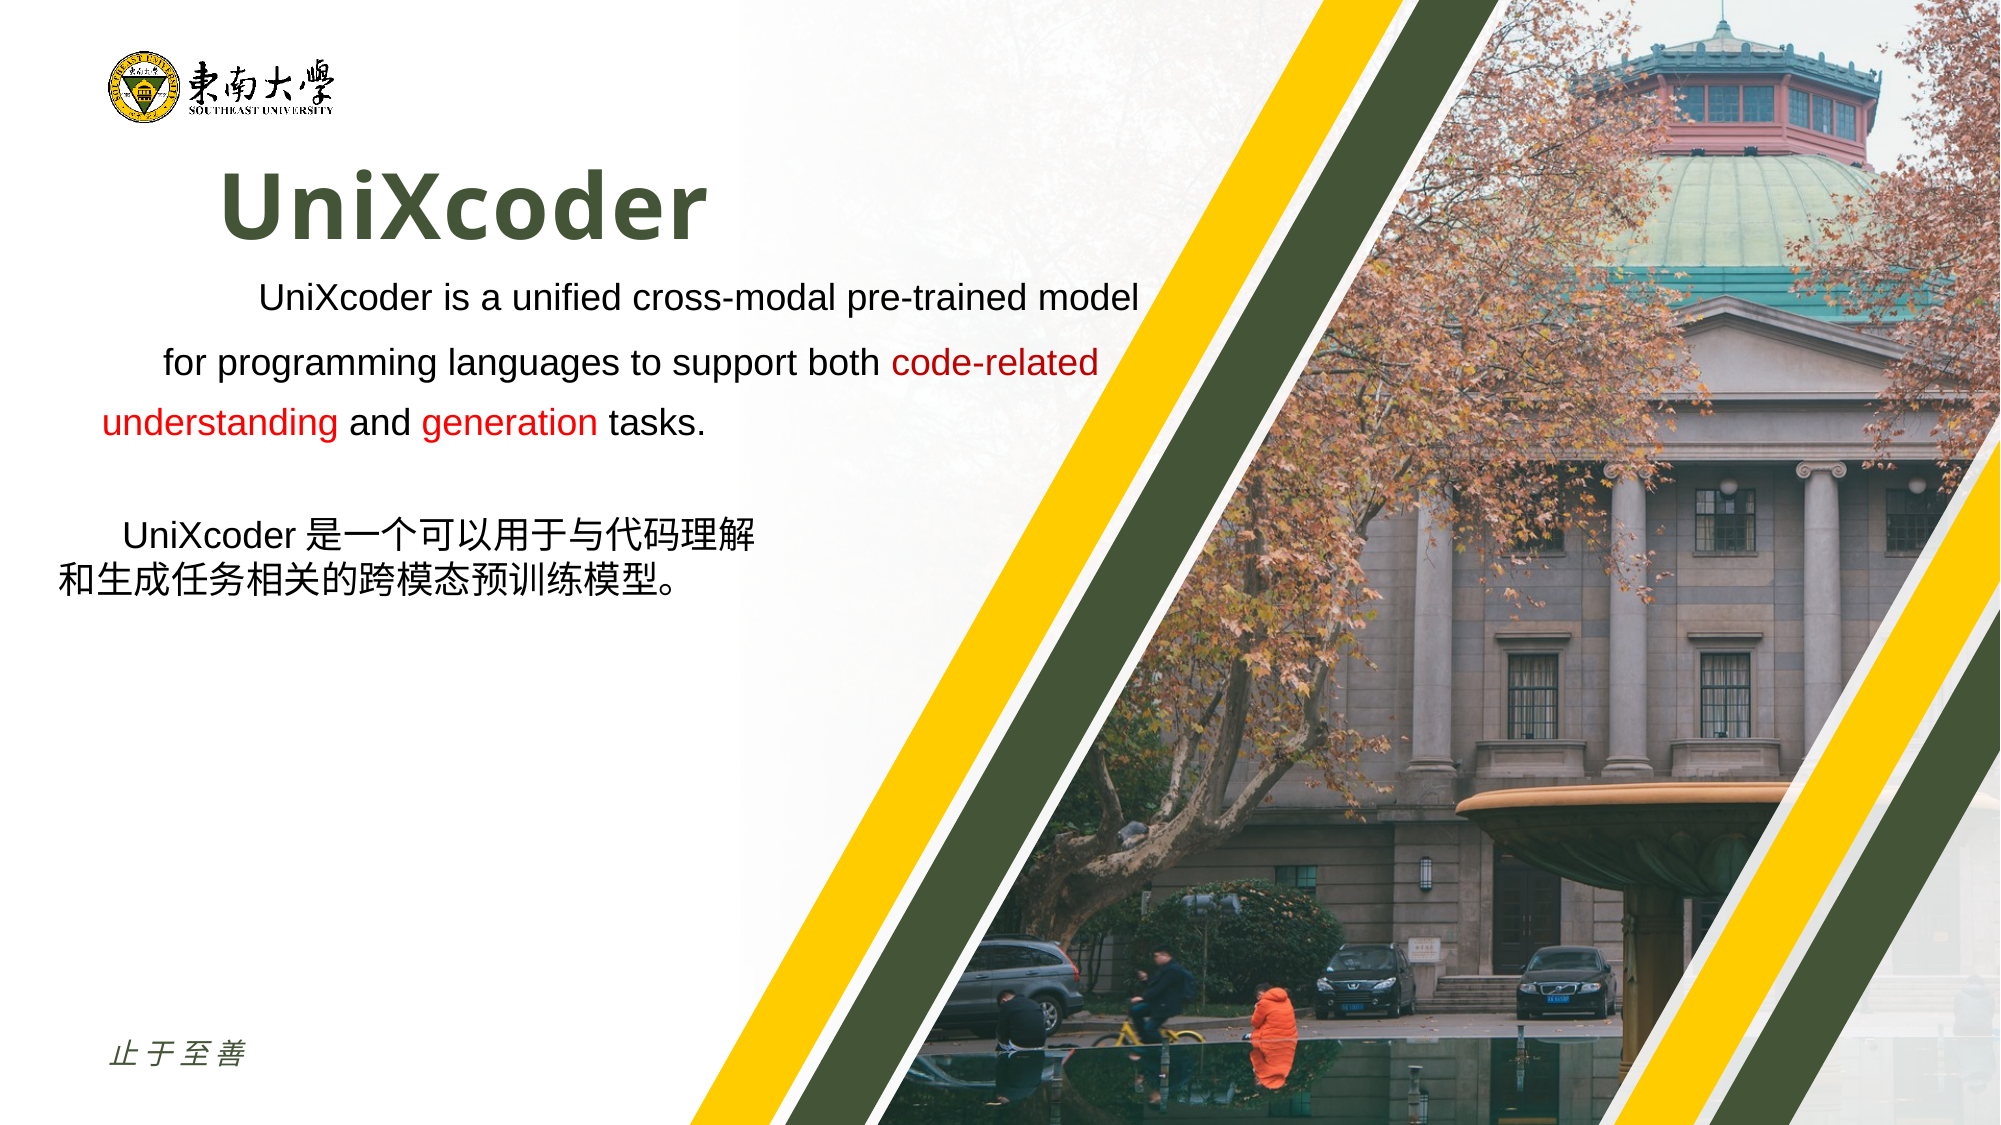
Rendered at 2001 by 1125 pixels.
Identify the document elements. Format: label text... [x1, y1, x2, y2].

picture [877, 0, 2000, 1125]
text_box for programming languages to support both code-related [148, 330, 1149, 391]
picture [108, 51, 334, 123]
slide_number 止于至善 [108, 1022, 657, 1083]
list UniXcoder [30, 140, 912, 260]
text_box UniXcoder是一个可以用于与代码理解和生成任务相关的跨模态预训练模型。 [44, 503, 805, 608]
text_box UniXcoder is a unified cross-modal pre-trained model [170, 265, 1232, 371]
text_box understanding and generation tasks. [76, 391, 1077, 451]
